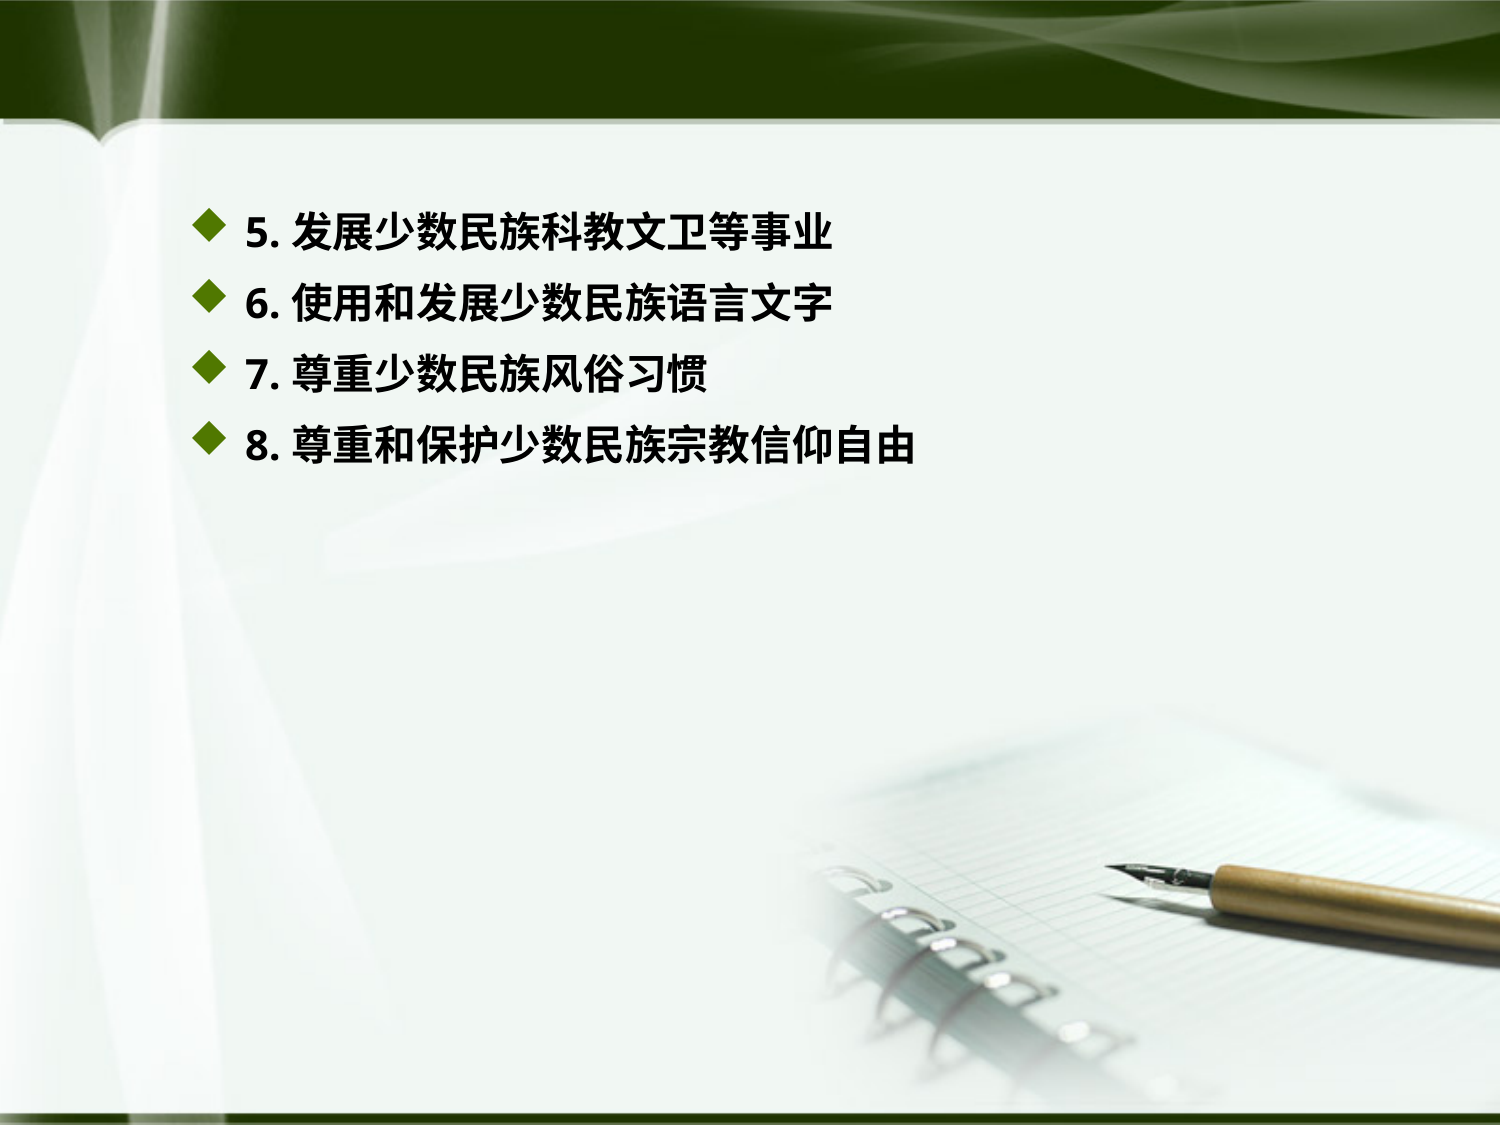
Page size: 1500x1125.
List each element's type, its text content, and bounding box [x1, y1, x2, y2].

picture [0, 0, 1500, 1125]
list 5.发展少数民族科教文卫等事业 6.使用和发展少数民族语言文字 7.尊重少数民族风俗习惯 8.尊重和保护少数民族宗教信仰自由 [173, 198, 1342, 946]
